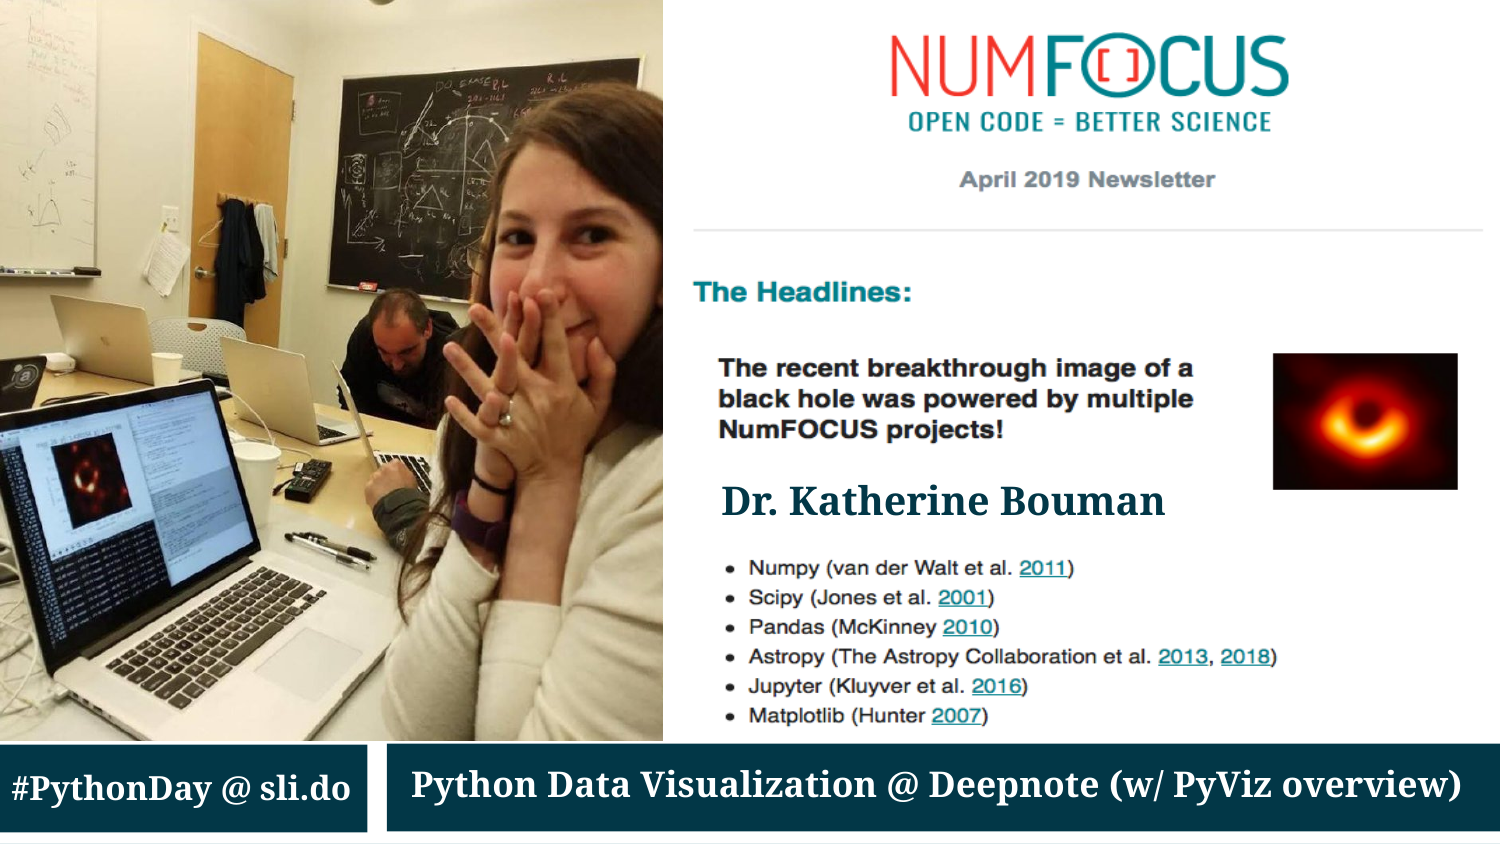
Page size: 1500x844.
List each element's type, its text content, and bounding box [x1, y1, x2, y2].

text_box #PythonDay @ sli.do [0, 761, 409, 835]
picture [0, 0, 1500, 742]
text_box Python Data Visualization @ Deepnote (w/ PyViz overview) [400, 749, 1500, 826]
